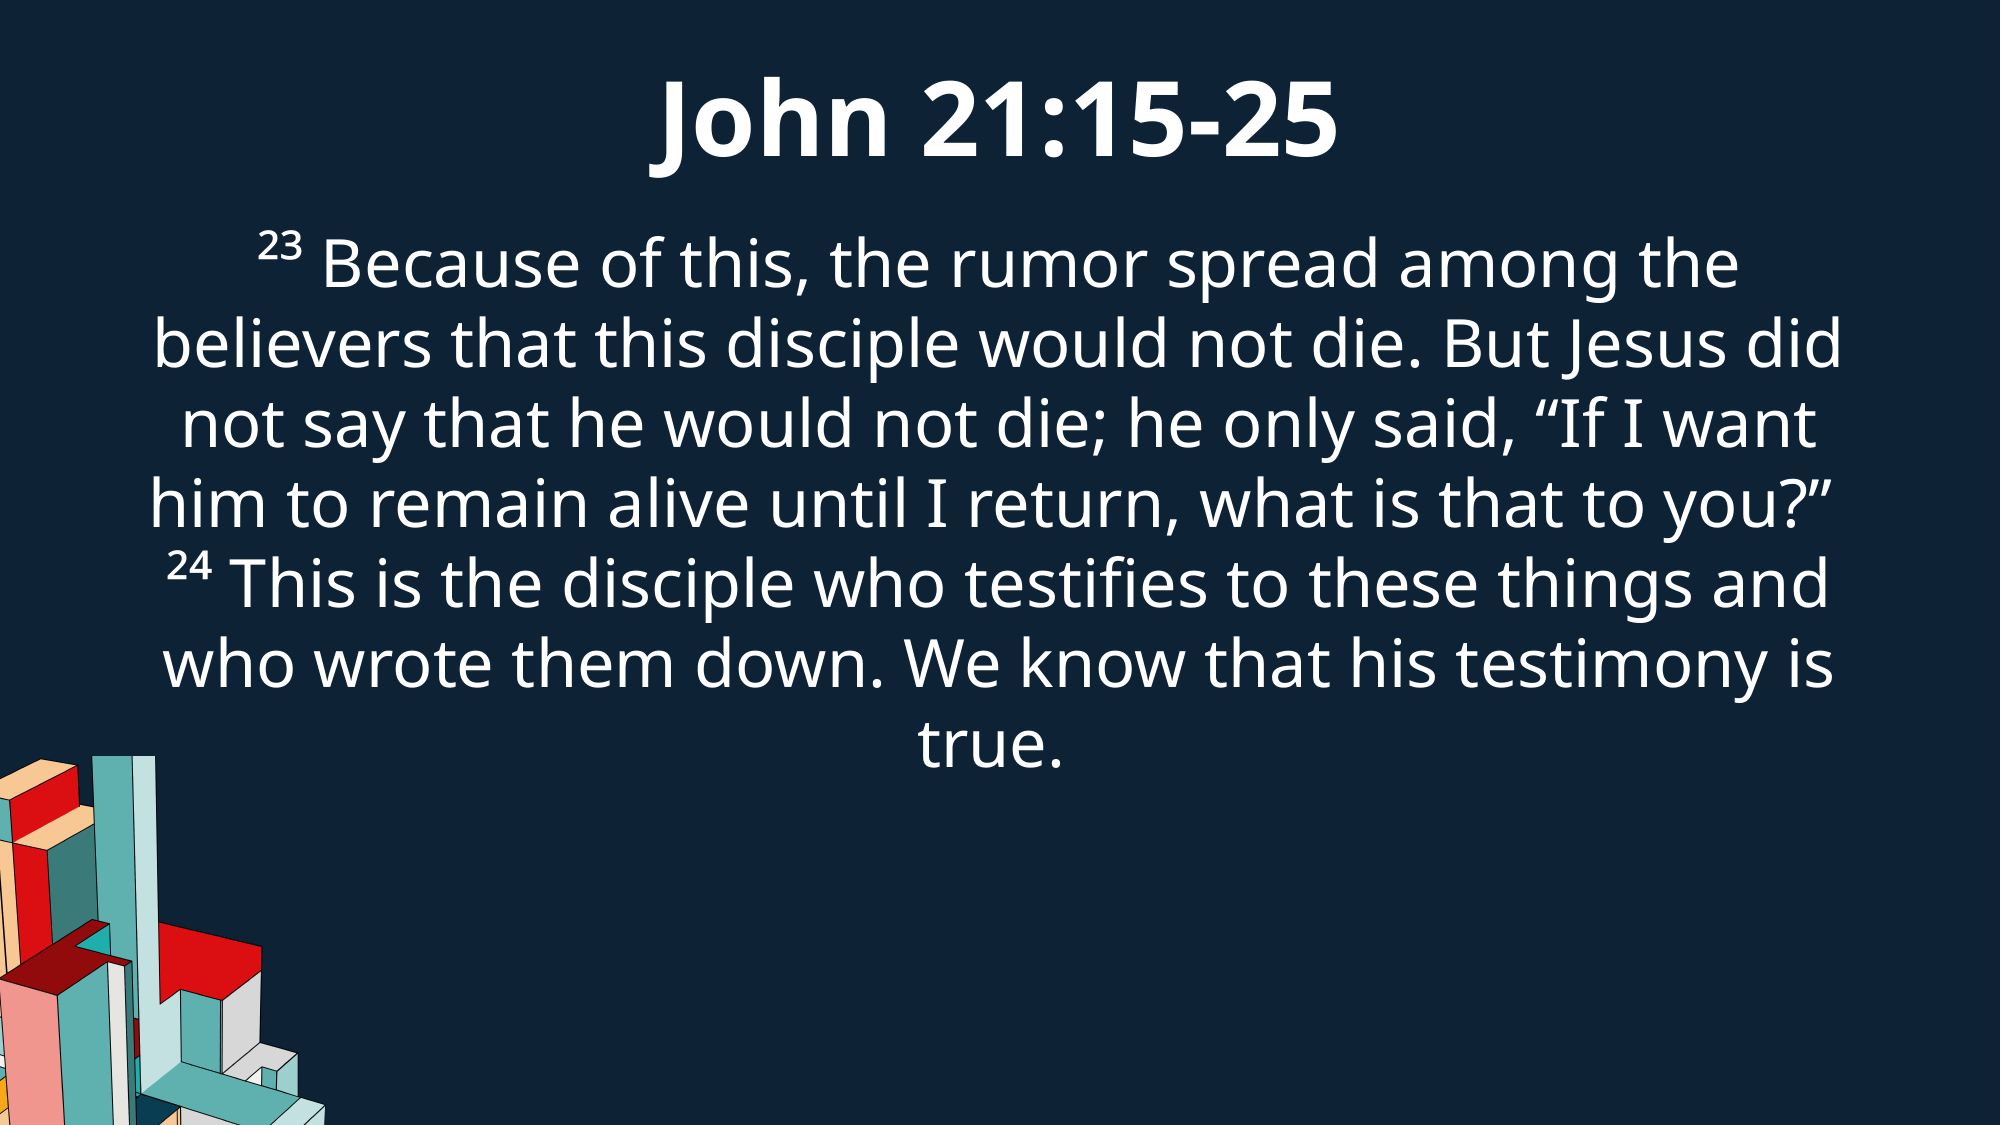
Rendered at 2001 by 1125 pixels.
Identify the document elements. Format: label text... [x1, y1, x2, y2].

picture [0, 756, 326, 1125]
text_box ²³ Because of this, the rumor spread among the believers that this disciple would not die. But Jesus did not say that he would not die; he only said, “If I want him to remain alive until I return, what is that to you?” ²⁴ This is the disciple who testifies to these things and who wrote them down. We know that his testimony is true. [99, 213, 1900, 869]
text_box John 21:15-25 [99, 44, 1900, 185]
